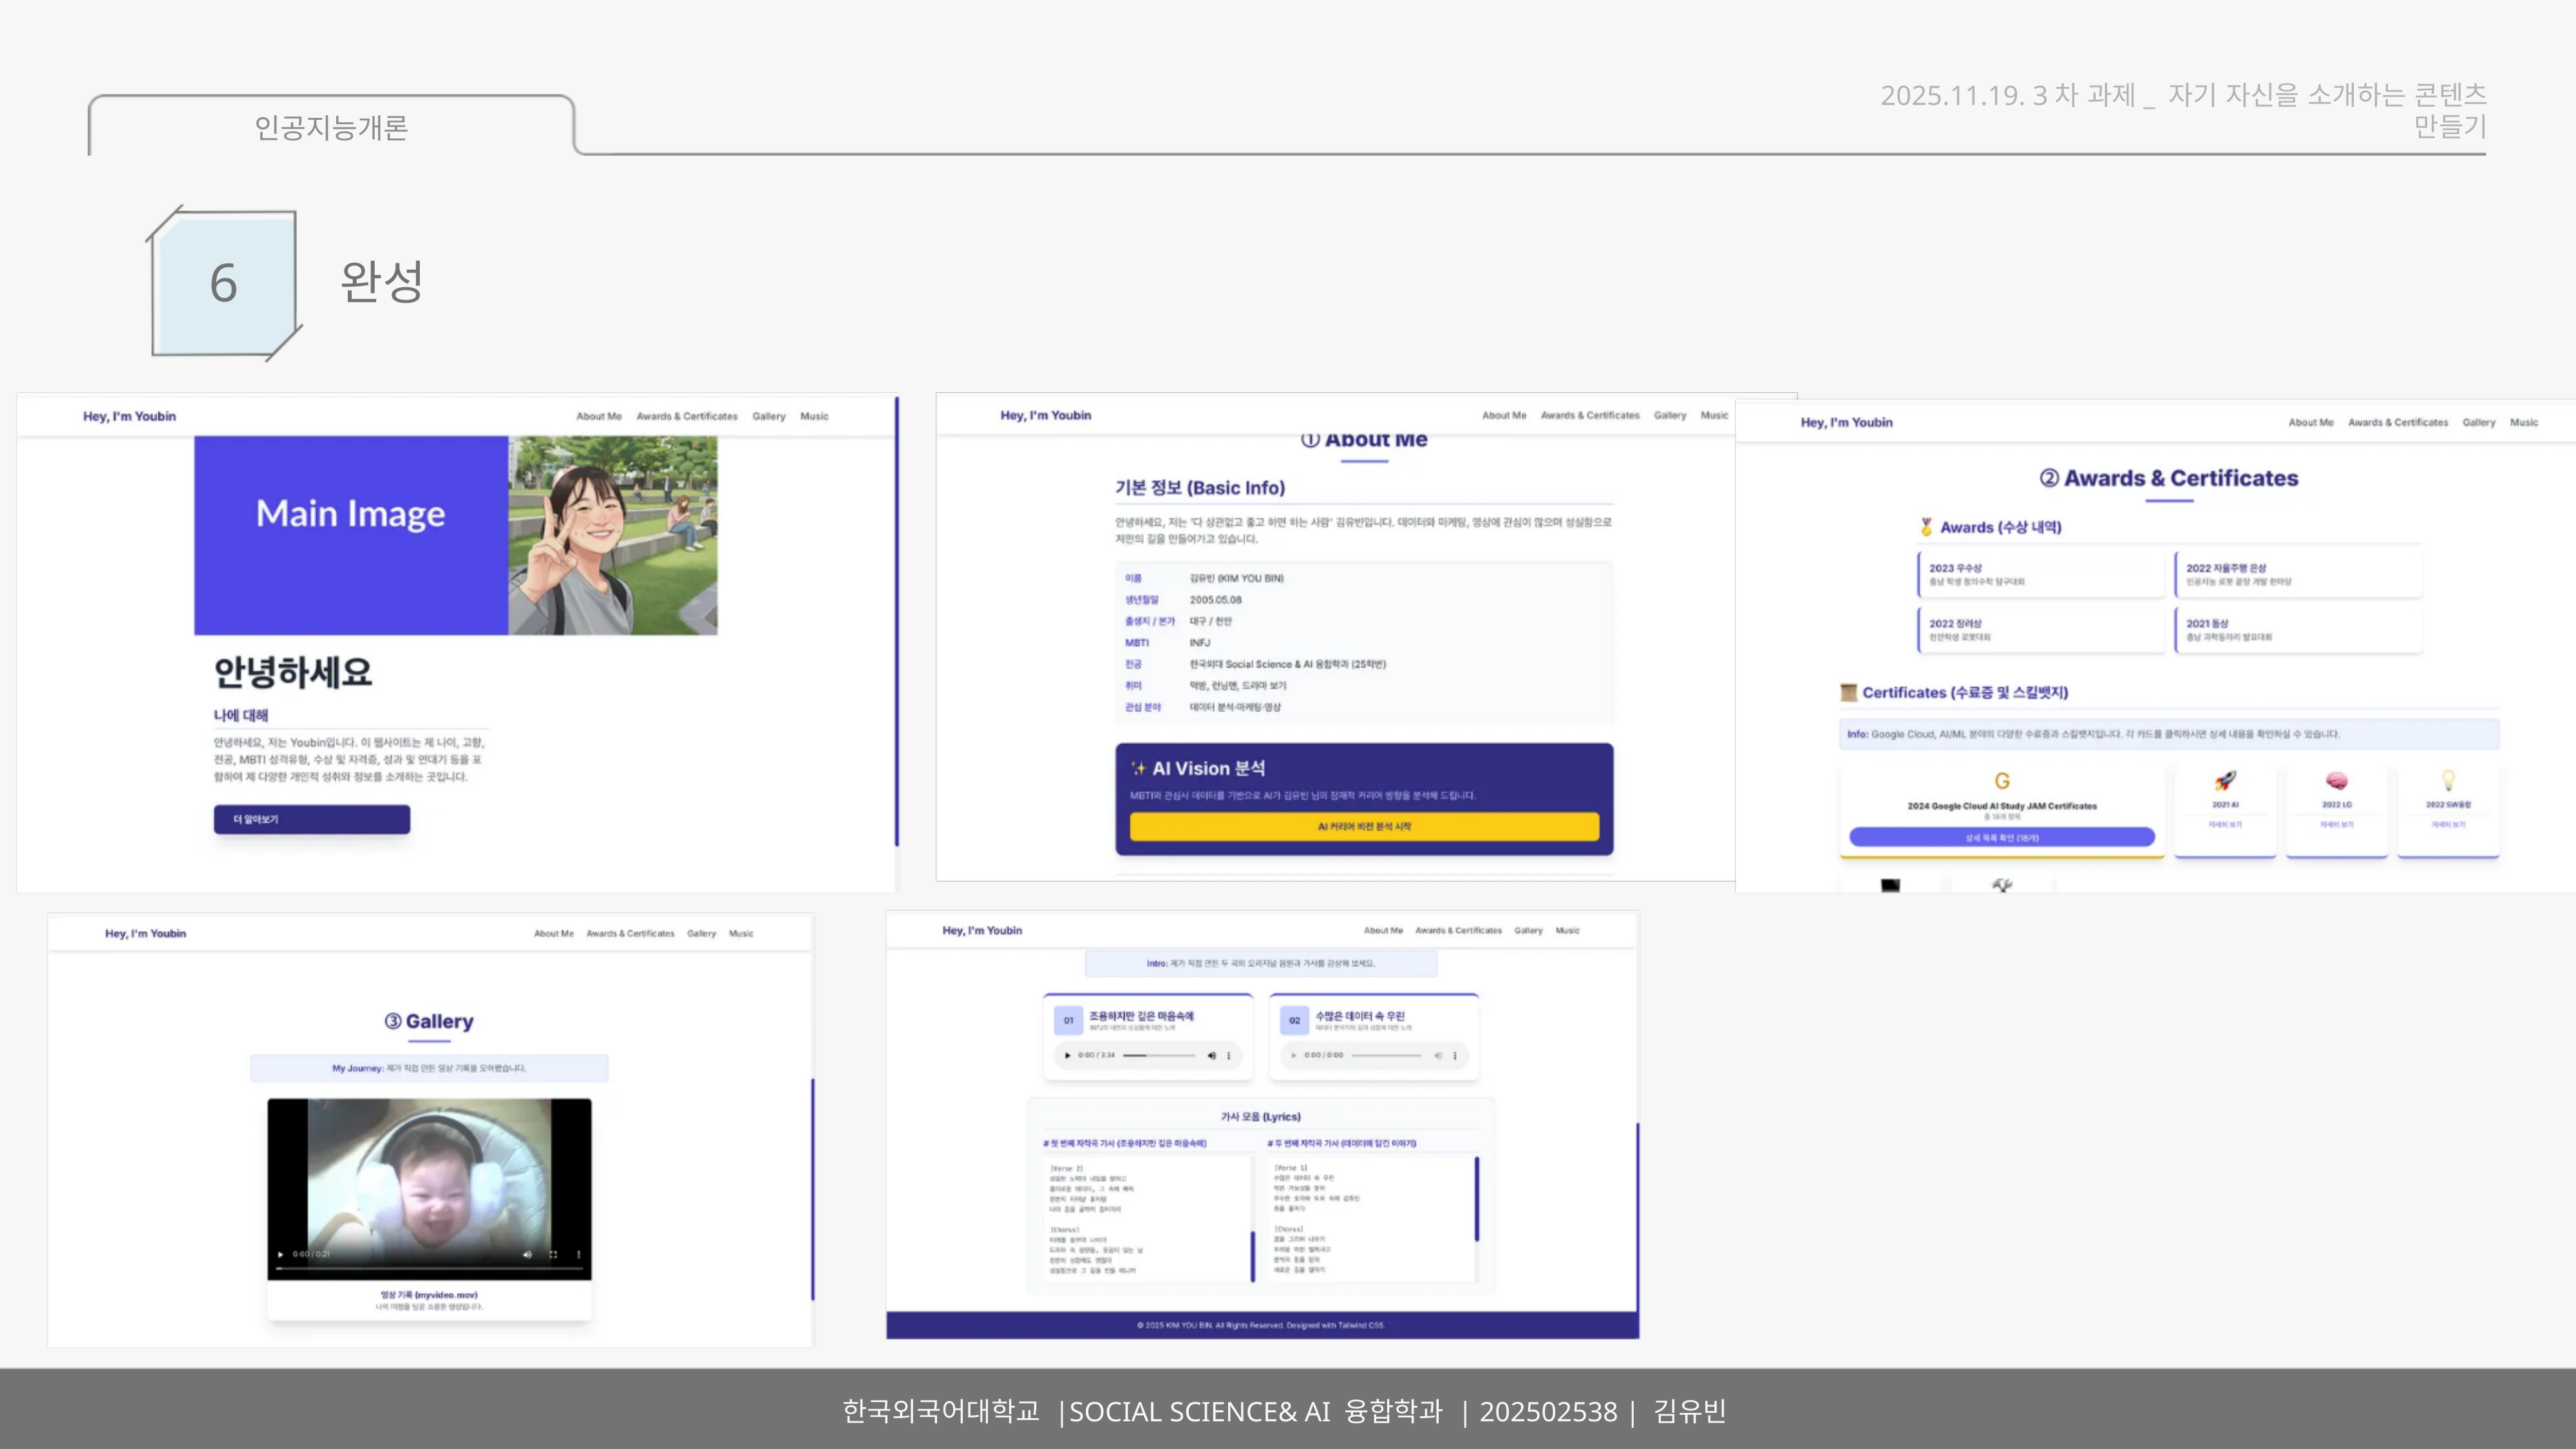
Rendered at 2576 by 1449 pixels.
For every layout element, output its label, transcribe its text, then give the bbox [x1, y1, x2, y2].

picture [0, 1367, 2576, 1449]
picture [87, 93, 2489, 157]
picture [15, 392, 902, 895]
text_box 완성 [339, 245, 1086, 321]
picture [934, 392, 2576, 895]
picture [143, 202, 307, 365]
picture [885, 909, 1643, 1341]
picture [46, 912, 817, 1350]
